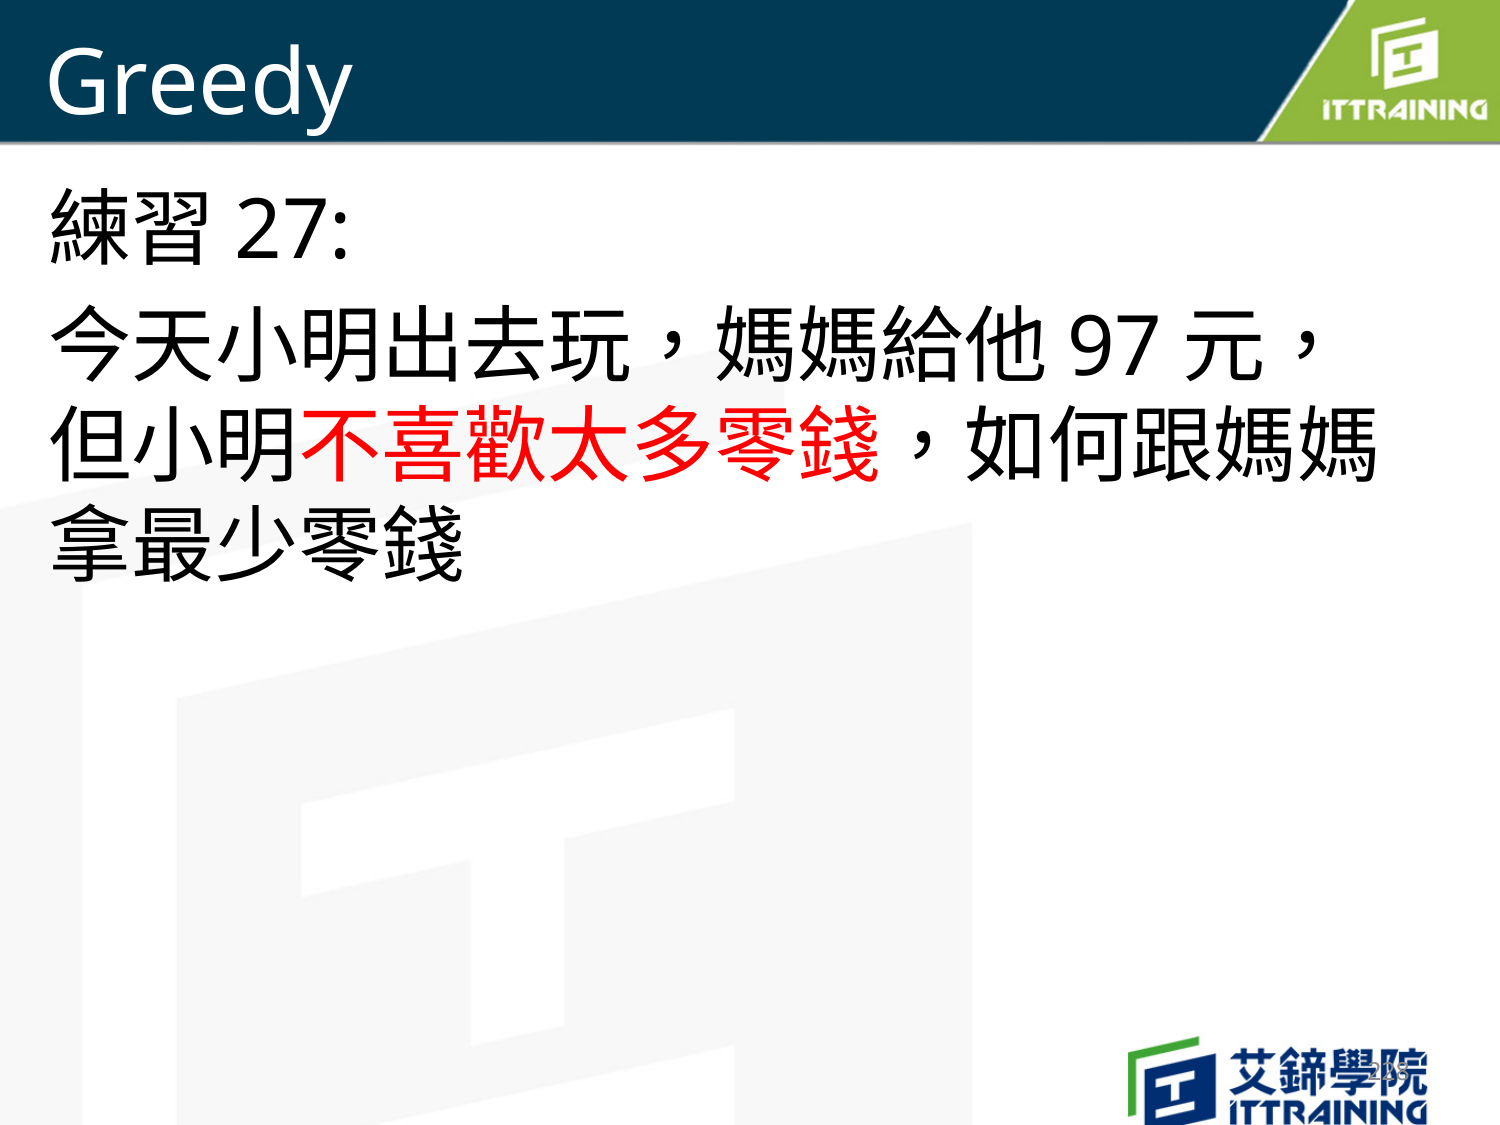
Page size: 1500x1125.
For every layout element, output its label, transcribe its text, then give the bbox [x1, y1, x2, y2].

slide_number 228 [1074, 1042, 1425, 1103]
title Greedy [29, 0, 1380, 172]
picture [0, 0, 1500, 1125]
list 練習27: 今天小明出去玩，媽媽給他97元，但小明不喜歡太多零錢，如何跟媽媽拿最少零錢 [33, 168, 1418, 911]
